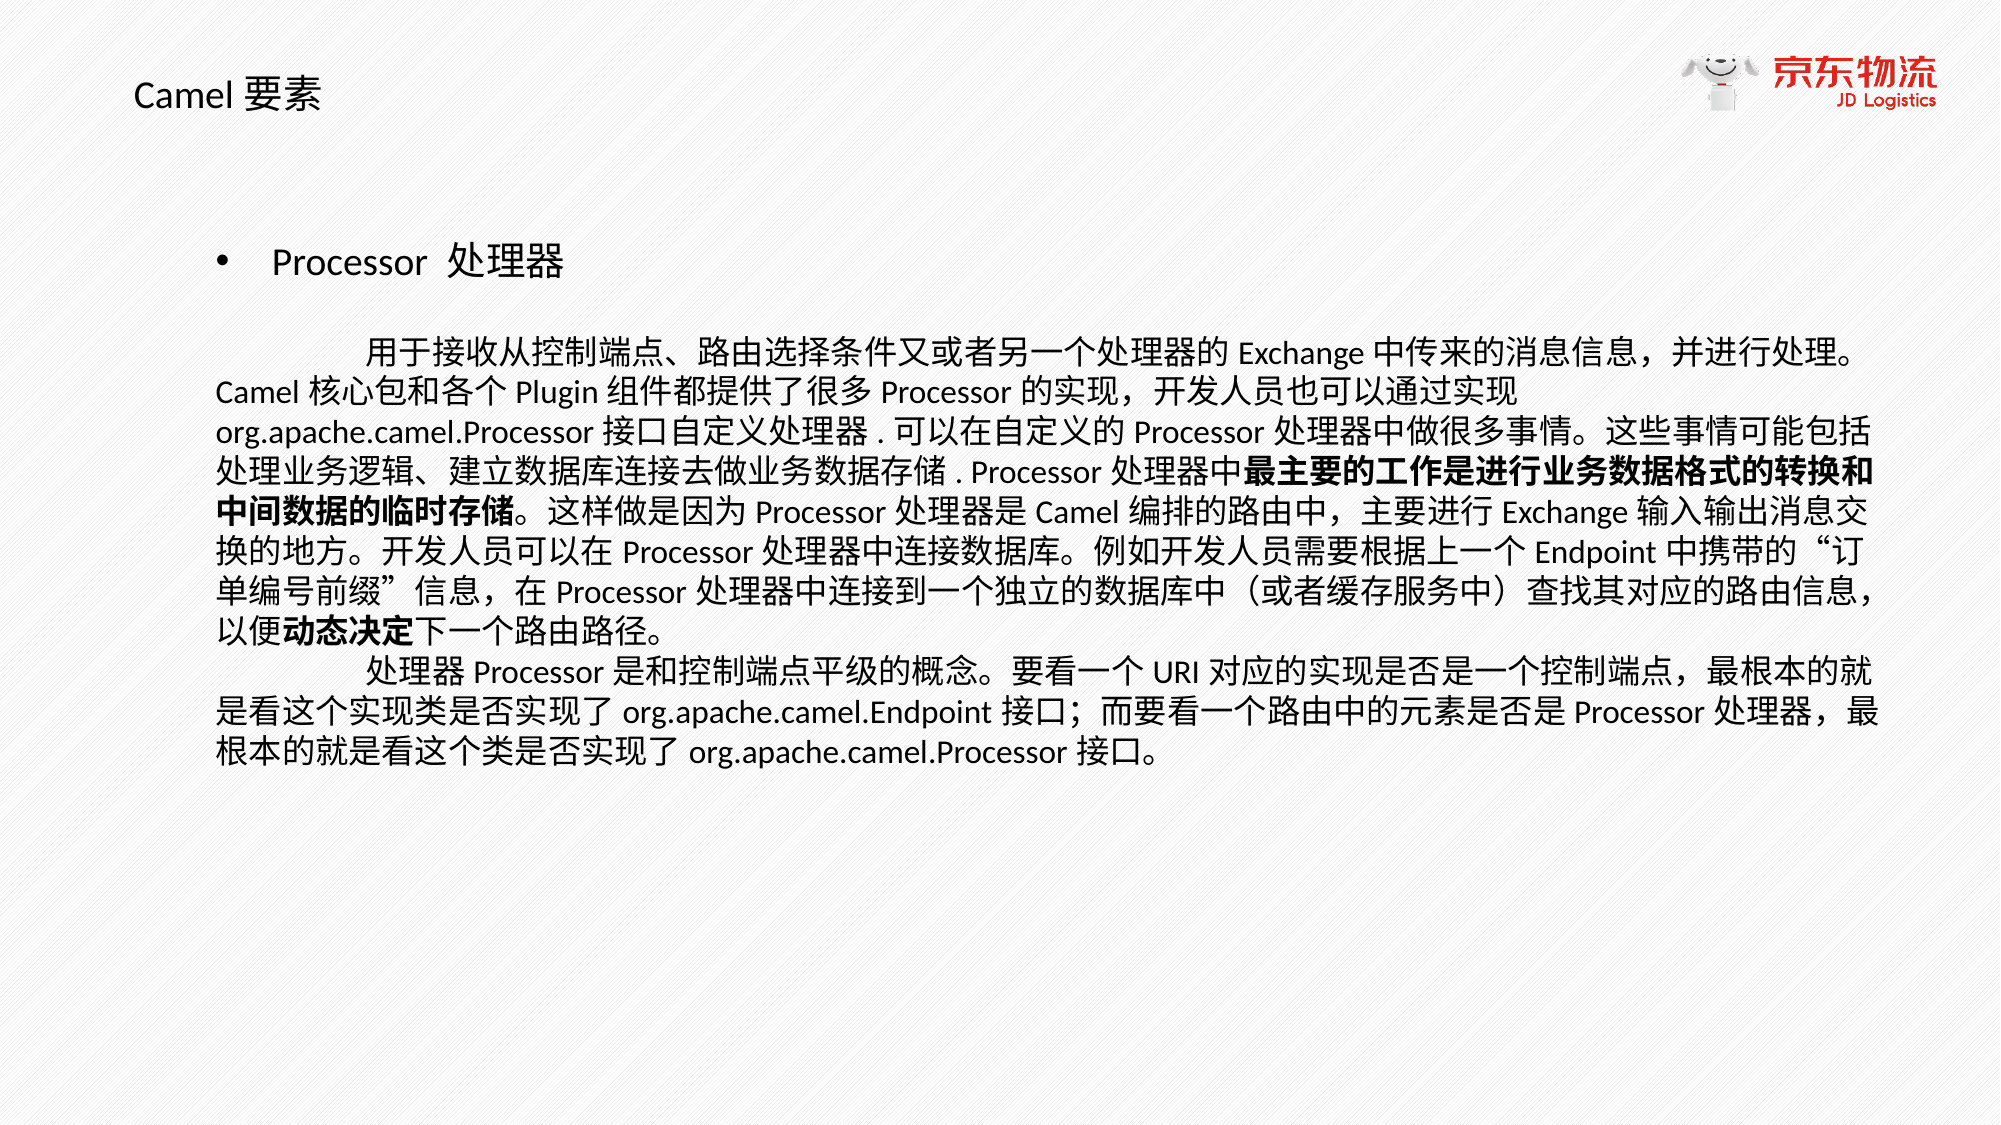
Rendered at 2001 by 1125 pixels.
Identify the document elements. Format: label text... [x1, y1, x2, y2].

picture [1665, 30, 1960, 133]
text_box Processor 处理器 用于接收从控制端点、路由选择条件又或者另一个处理器的Exchange中传来的消息信息，并进行处理。Camel核心包和各个Plugin组件都提供了很多Processor的实现，开发人员也可以通过实现org.apache.camel.Processor接口自定义处理器.可以在自定义的Processor处理器中做很多事情。这些事情可能包括处理业务逻辑、建立数据库连接去做业务数据存储. Processor处理器中最主要的工作是进行业务数据格式的转换和中间数据的临时存储。这样做是因为Processor处理器是Camel编排的路由中，主要进行Exchange输入输出消息交换的地方。开发人员可以在Processor处理器中连接数据库。例如开发人员需要根据上一个Endpoint中携带的“订单编号前缀”信息，在Processor处理器中连接到一个独立的数据库中（或者缓存服务中）查找其对应的路由信息，以便动态决定下一个路由路径。 处理器Processor是和控制端点平级的概念。要看一个URI对应的实现是否是一个控制端点，最根本的就是看这个实现类是否实现了org.apache.camel.Endpoint接口；而要看一个路由中的元素是否是Processor处理器，最根本的就是看这个类是否实现了org.apache.camel.Processor接口。 [200, 228, 1896, 778]
text_box Camel要素 [118, 61, 338, 124]
